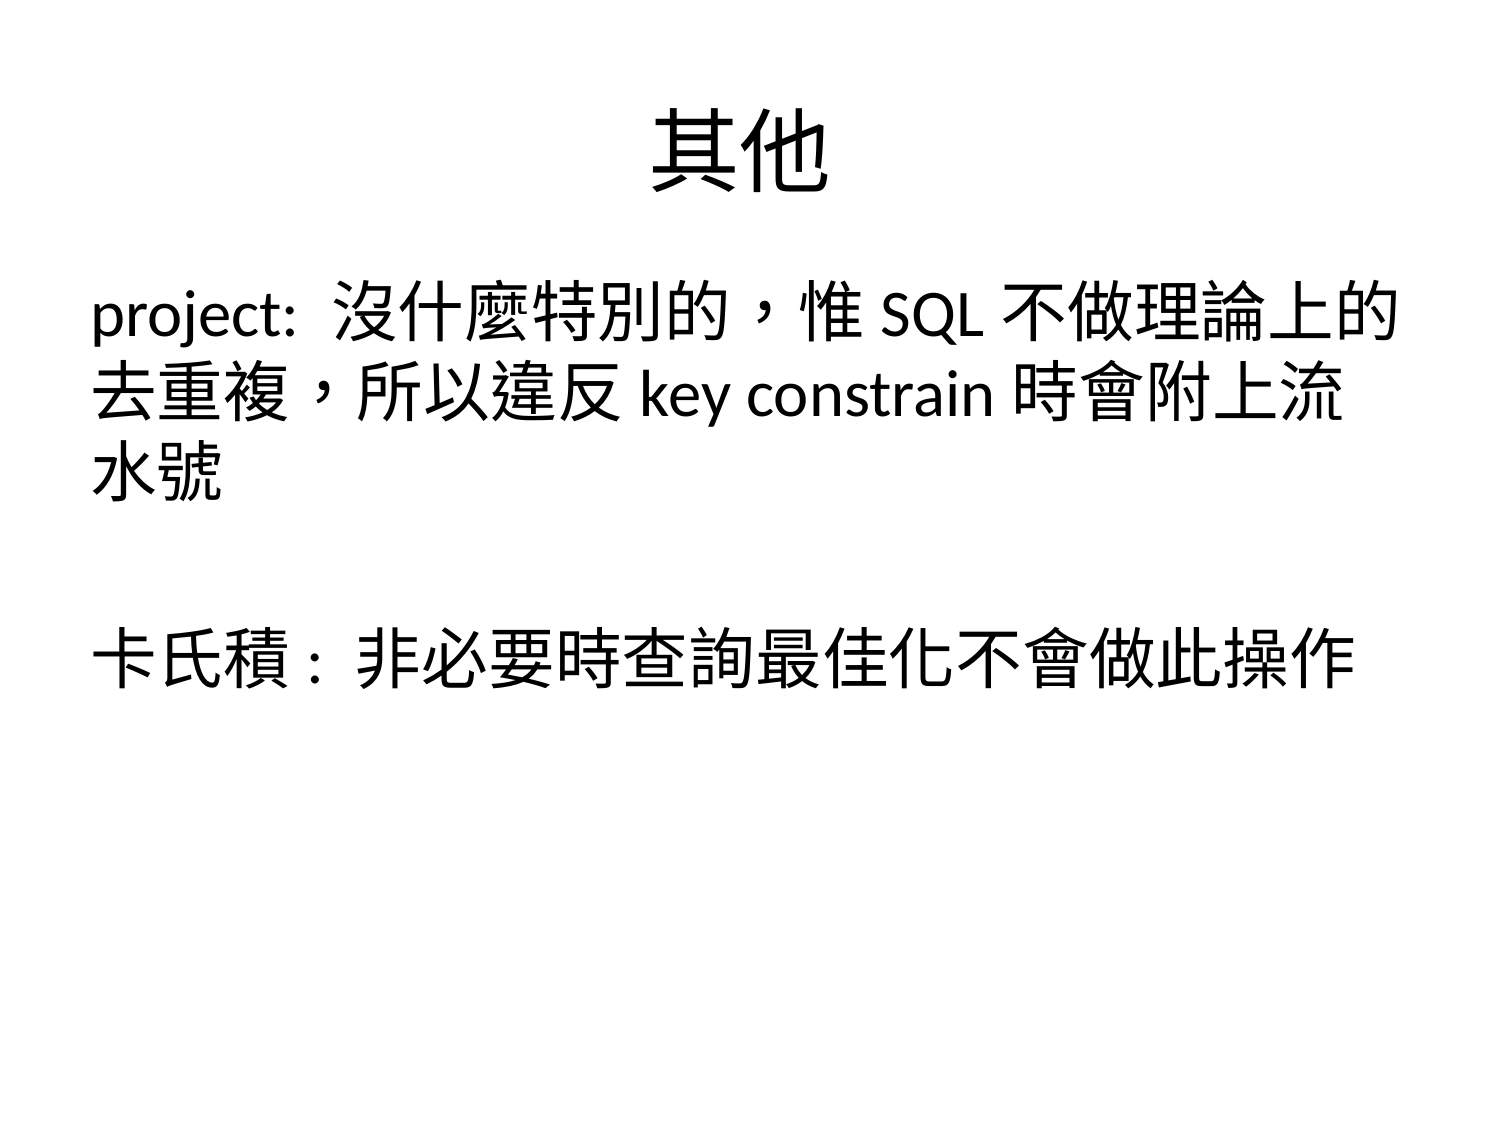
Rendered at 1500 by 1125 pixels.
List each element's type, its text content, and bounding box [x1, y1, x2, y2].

list project: 沒什麼特別的，惟SQL不做理論上的去重複，所以違反key constrain時會附上流水號 卡氏積: 非必要時查詢最佳化不會做此操作 [75, 262, 1425, 1005]
title 其他 [64, 54, 1415, 243]
